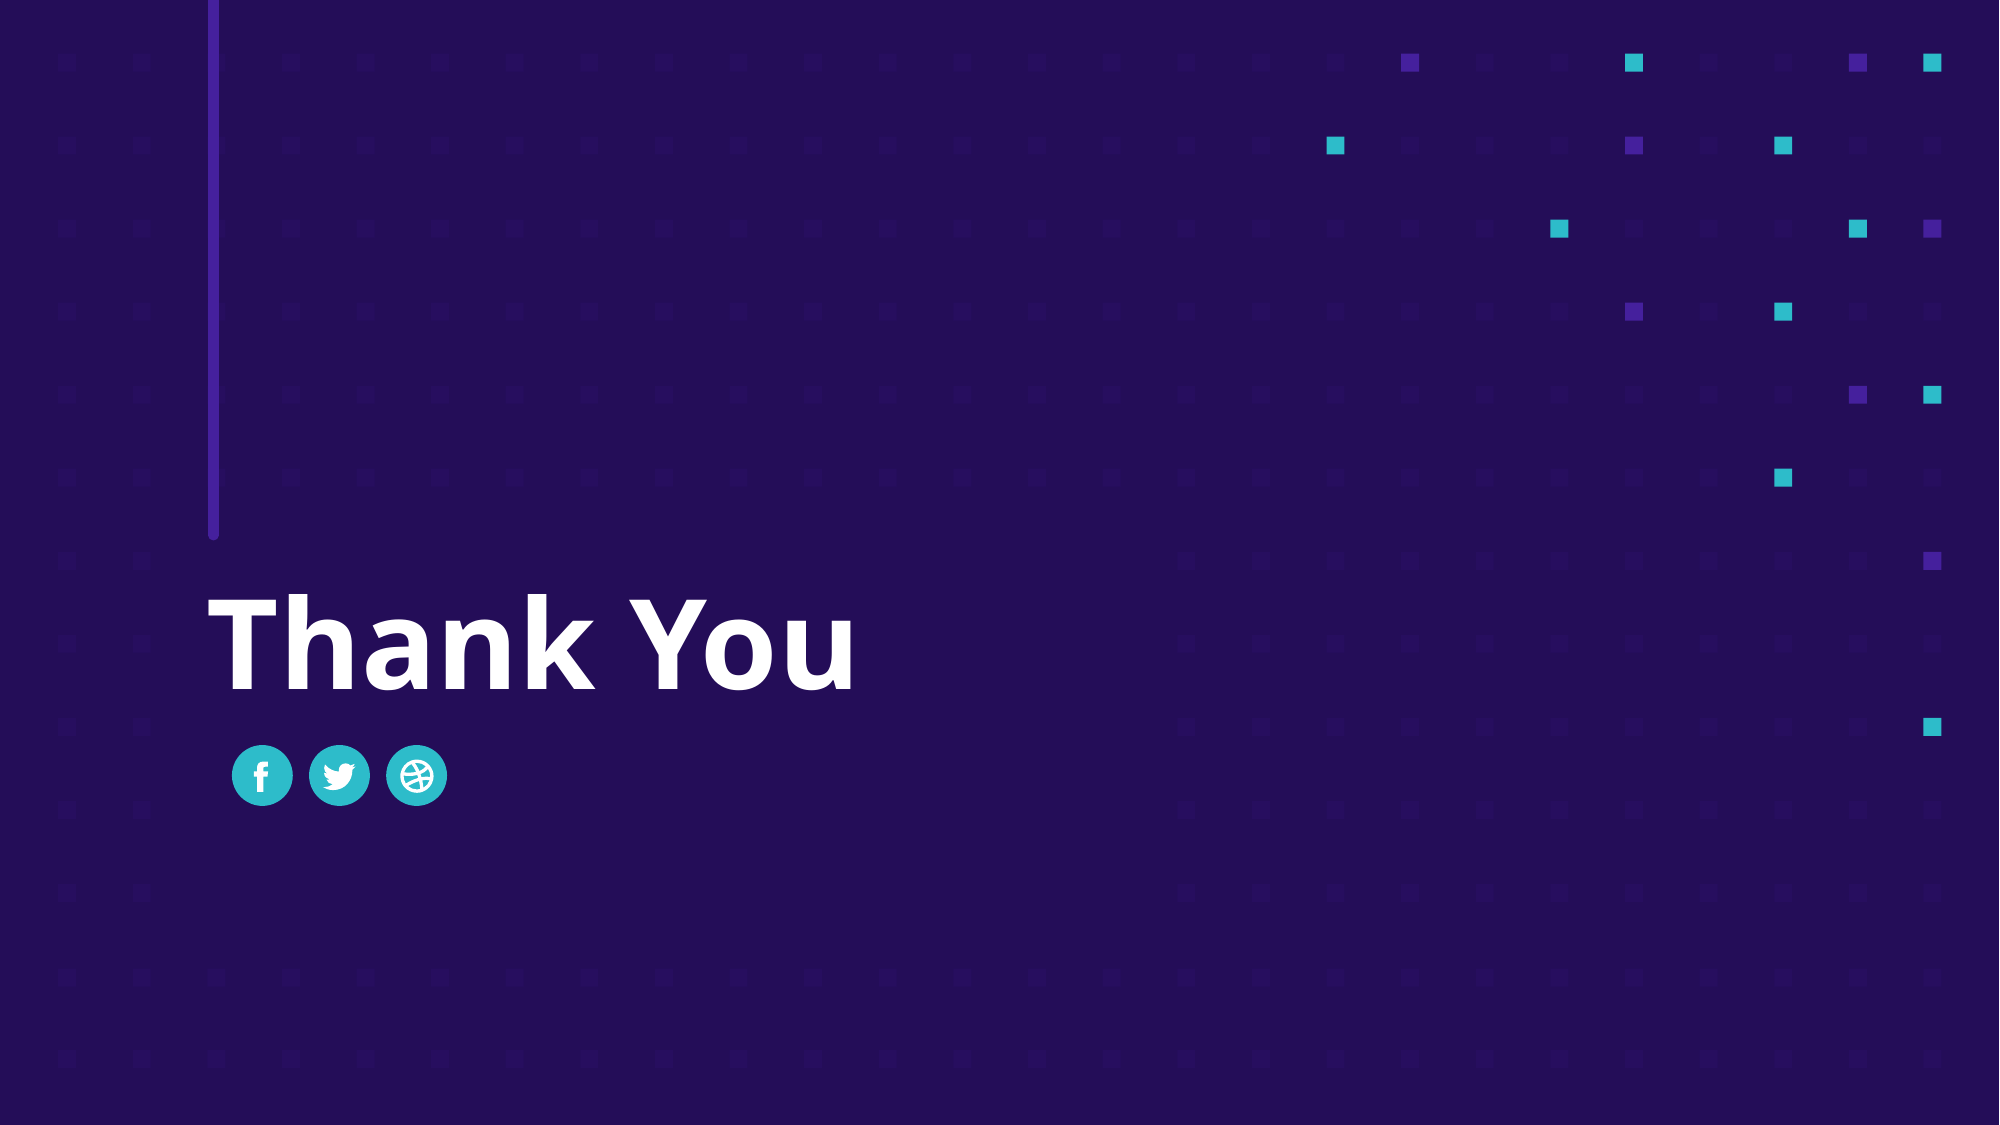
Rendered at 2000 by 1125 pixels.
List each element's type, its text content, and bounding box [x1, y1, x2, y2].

text_box Thank You [206, 564, 1123, 715]
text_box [231, 744, 448, 807]
